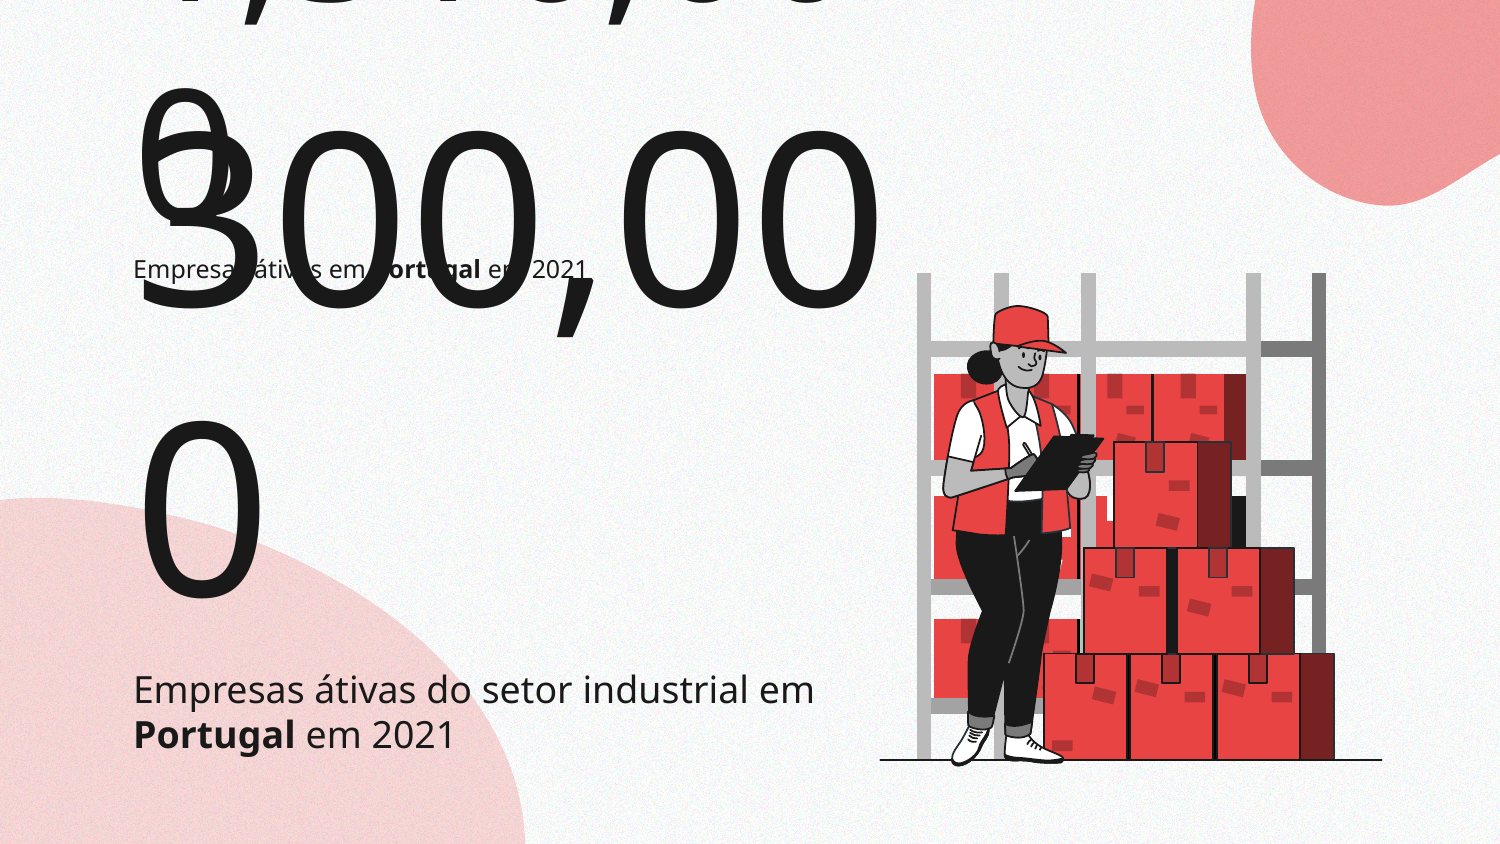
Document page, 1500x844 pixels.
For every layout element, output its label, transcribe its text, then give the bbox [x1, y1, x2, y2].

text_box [880, 272, 1382, 766]
text_box 300,000 [118, 371, 875, 650]
text_box Empresas átivas do setor industrial em Portugal em 2021 [118, 650, 875, 733]
picture [0, 0, 1500, 844]
title 1,316,000 [118, 50, 927, 238]
subtitle Empresas átivas em Portugal em 2021 [118, 238, 927, 302]
